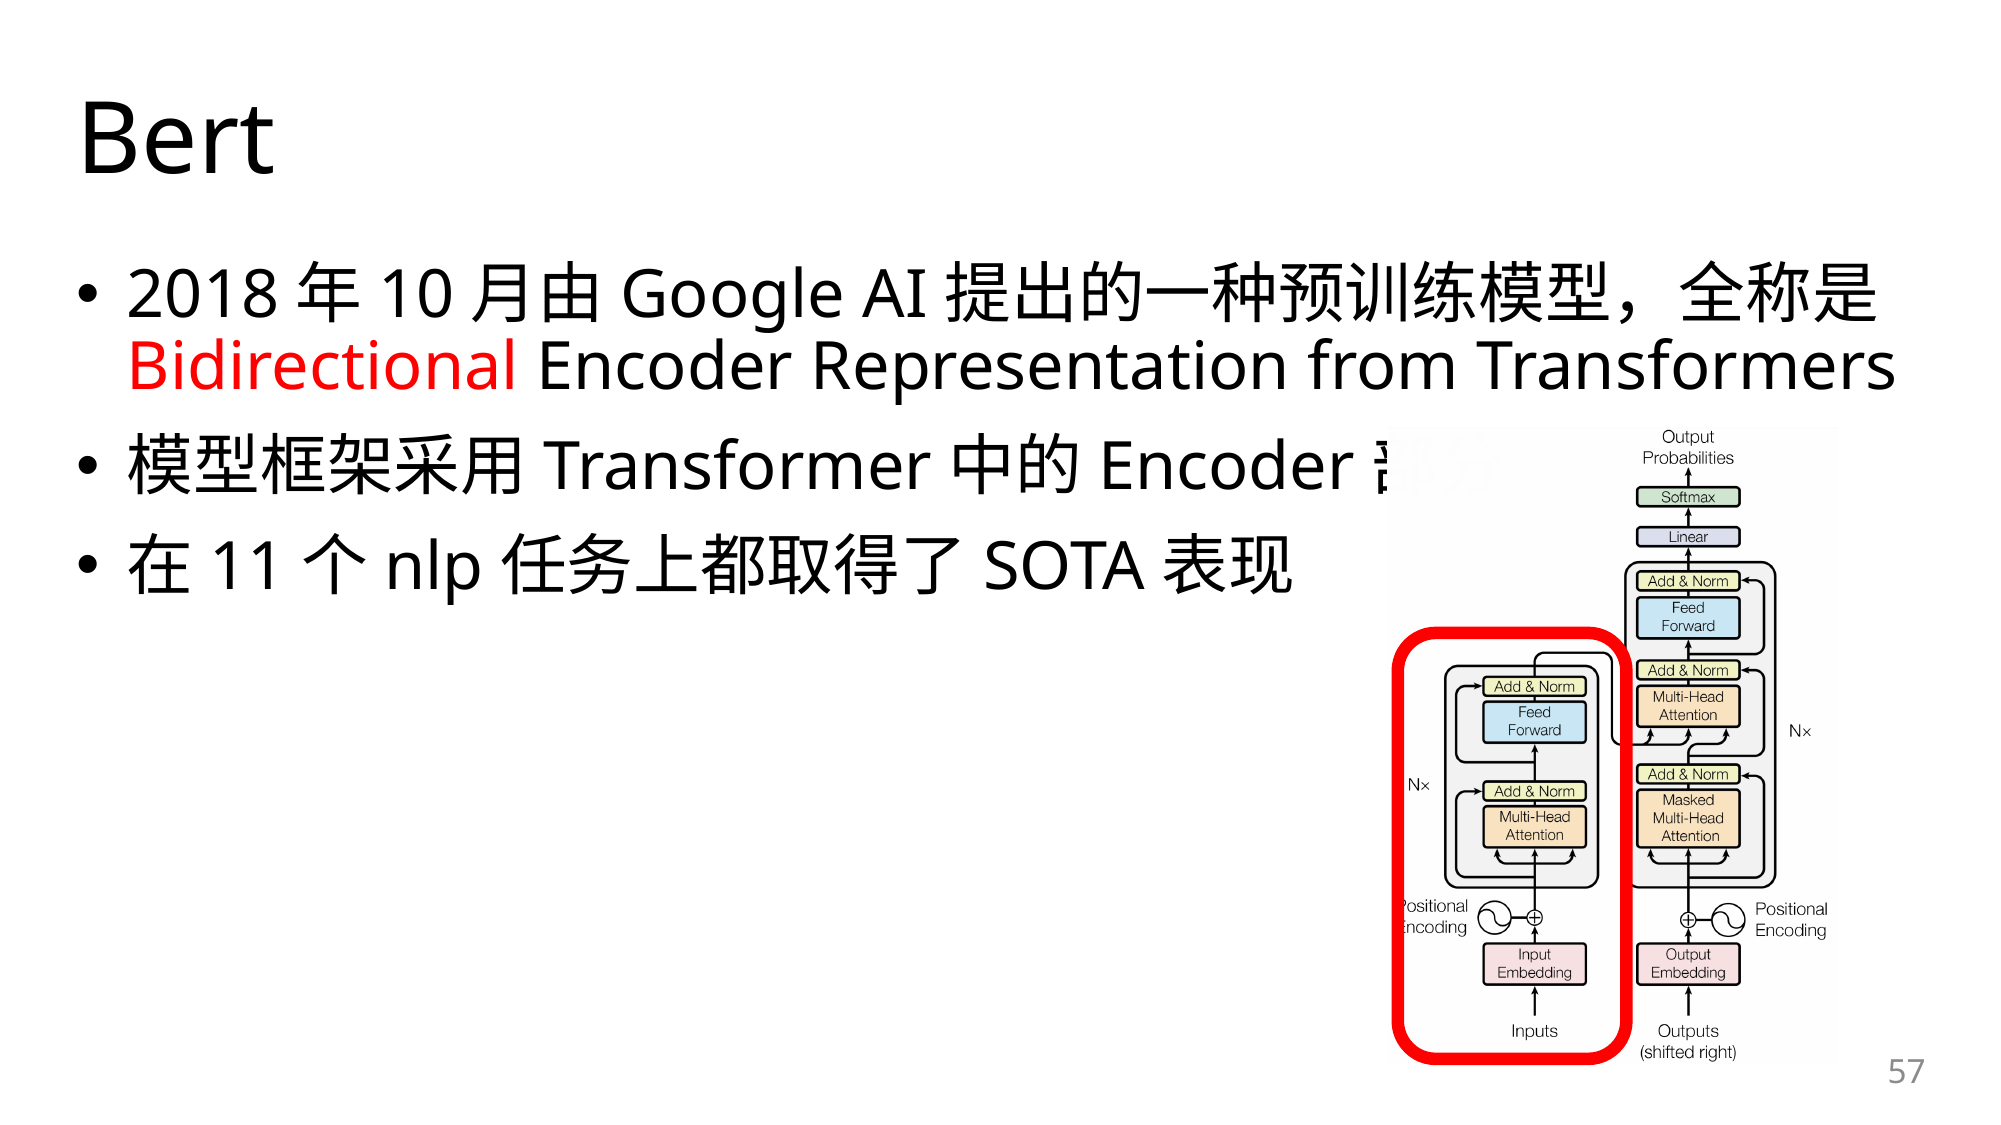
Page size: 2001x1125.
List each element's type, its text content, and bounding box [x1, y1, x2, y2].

list 2018年10月由Google AI提出的一种预训练模型，全称是Bidirectional Encoder Representation from Transformers 模型框架采用Transformer中的Encoder部分 在11个nlp任务上都取得了SOTA表现 [61, 252, 1939, 1014]
slide_number 57 [1490, 1042, 1941, 1103]
picture [1387, 427, 1838, 1065]
title Bert [61, 60, 1939, 224]
